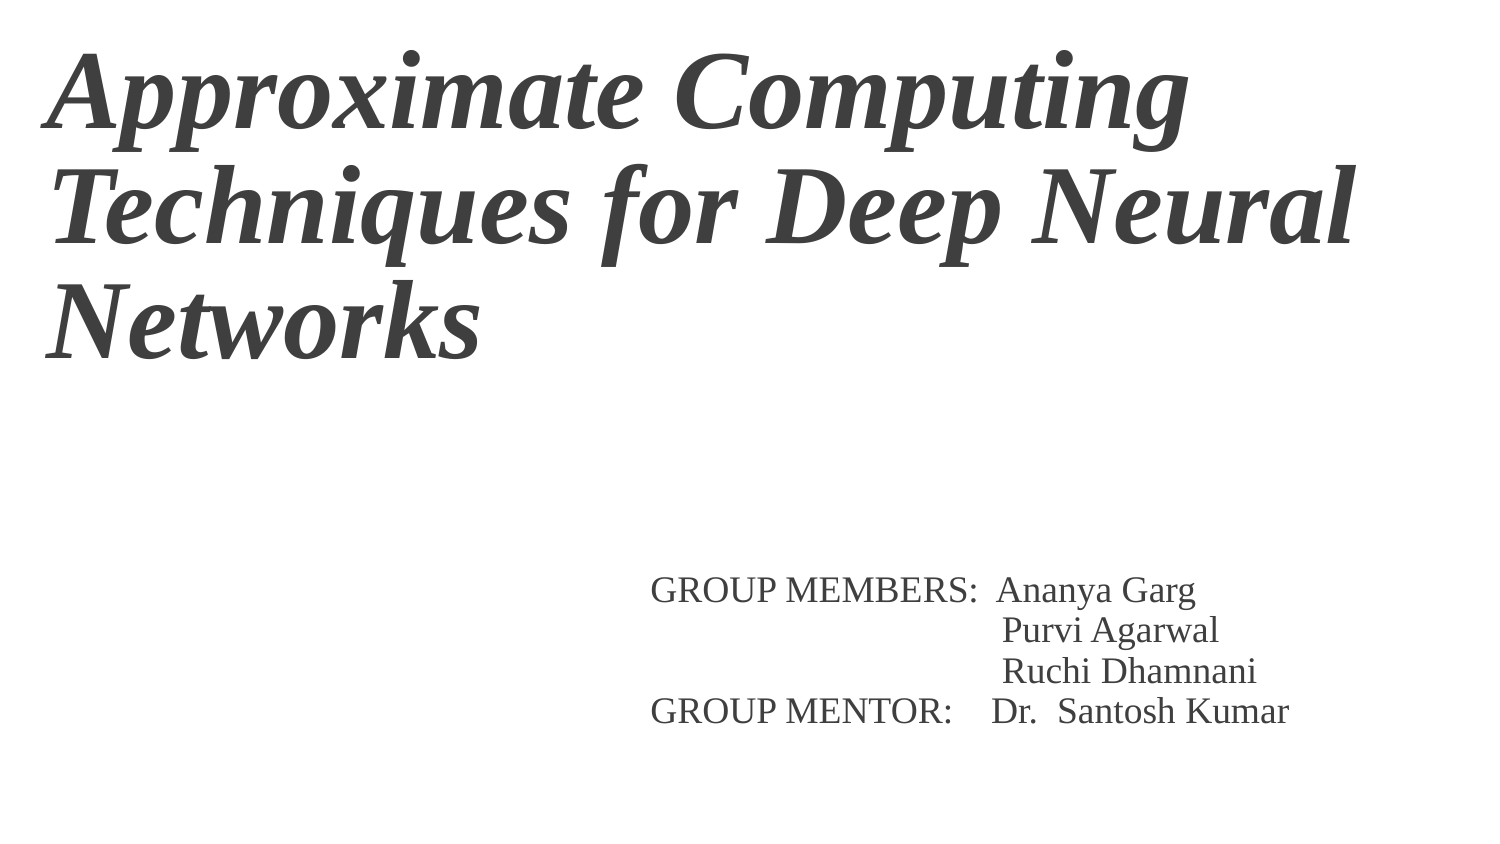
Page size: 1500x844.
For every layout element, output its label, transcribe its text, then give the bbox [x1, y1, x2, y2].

subtitle GROUP MEMBERS: Ananya Garg Purvi Agarwal Ruchi Dhamnani GROUP MENTOR: Dr. Santosh Kumar [635, 555, 1456, 757]
title Approximate Computing Techniques for Deep Neural Networks [31, 21, 1500, 430]
